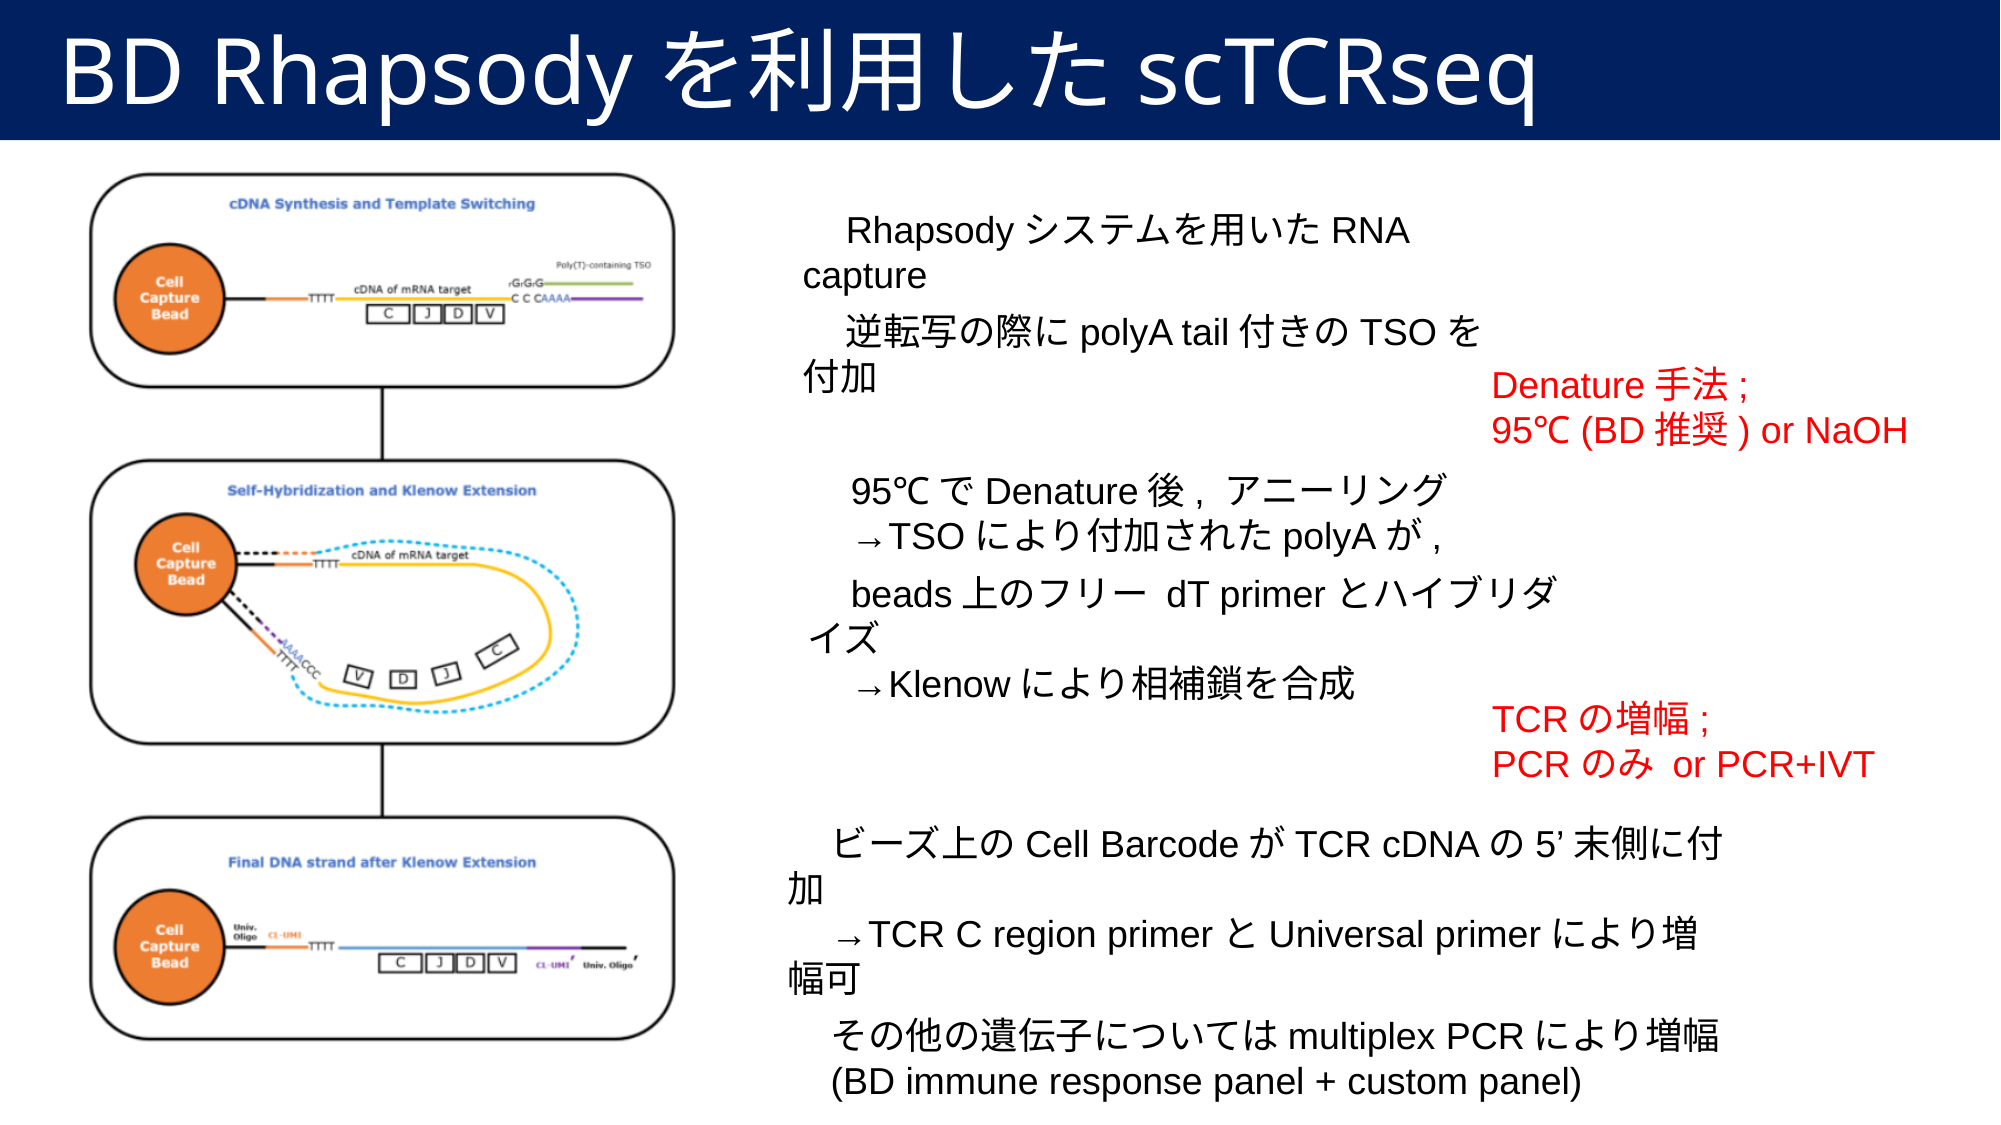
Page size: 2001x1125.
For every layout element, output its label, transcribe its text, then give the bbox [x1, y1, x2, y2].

text_box Denature手法; 95℃ (BD推奨) or NaOH [1476, 353, 1924, 459]
text_box Rhapsodyシステムを用いたRNA capture 逆転写の際にpolyA tail付きのTSOを付加 [787, 198, 1531, 316]
text_box 95℃でDenature後, アニーリング →TSOにより付加されたpolyAが, beads上のフリー dT primerとハイブリダイズ →Klenowにより相補鎖を合成 [792, 459, 1605, 668]
text_box TCRの増幅; PCRのみ or PCR+IVT [1477, 687, 1891, 793]
text_box ビーズ上のCell BarcodeがTCR cDNAの5’末側に付加 →TCR C region primerとUniversal primerにより増幅可 その他の遺伝子についてはmultiplex PCRにより増幅 (BD immune response panel + custom panel) [772, 812, 1746, 1020]
picture [53, 159, 698, 1050]
title BD Rhapsodyを利用したscTCRseq [0, 0, 2000, 141]
